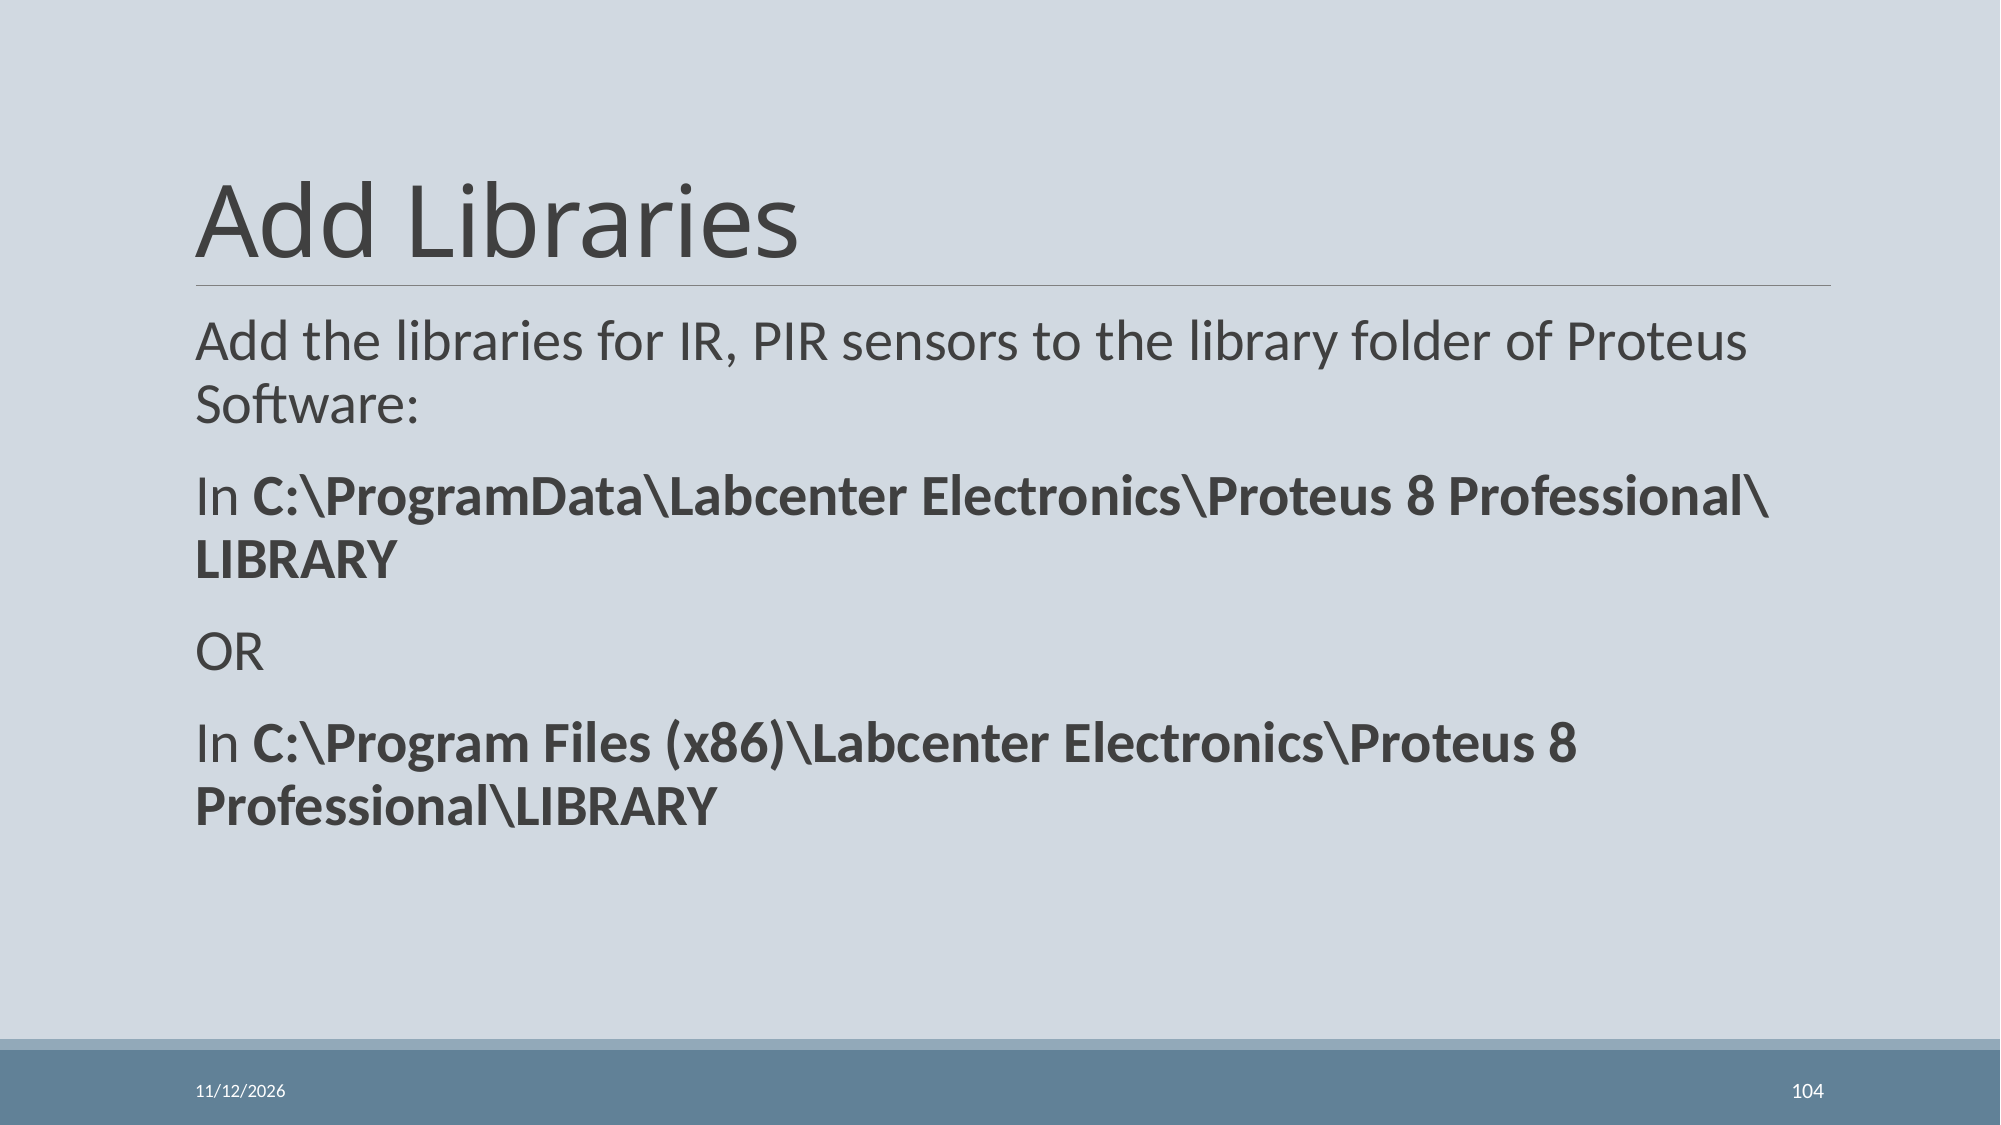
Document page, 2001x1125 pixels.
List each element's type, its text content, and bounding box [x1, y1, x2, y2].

title Add Libraries [180, 47, 1830, 285]
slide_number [180, 1059, 586, 1120]
list Add the libraries for IR, PIR sensors to the library folder of Proteus Software: In C:\ProgramData\Labcenter Electronics\Proteus 8 Professional\LIBRARY OR In C:\Program Files (x86)\Labcenter Electronics\Proteus 8 Professional\LIBRARY [180, 302, 1830, 963]
slide_number 104 [1624, 1059, 1840, 1120]
